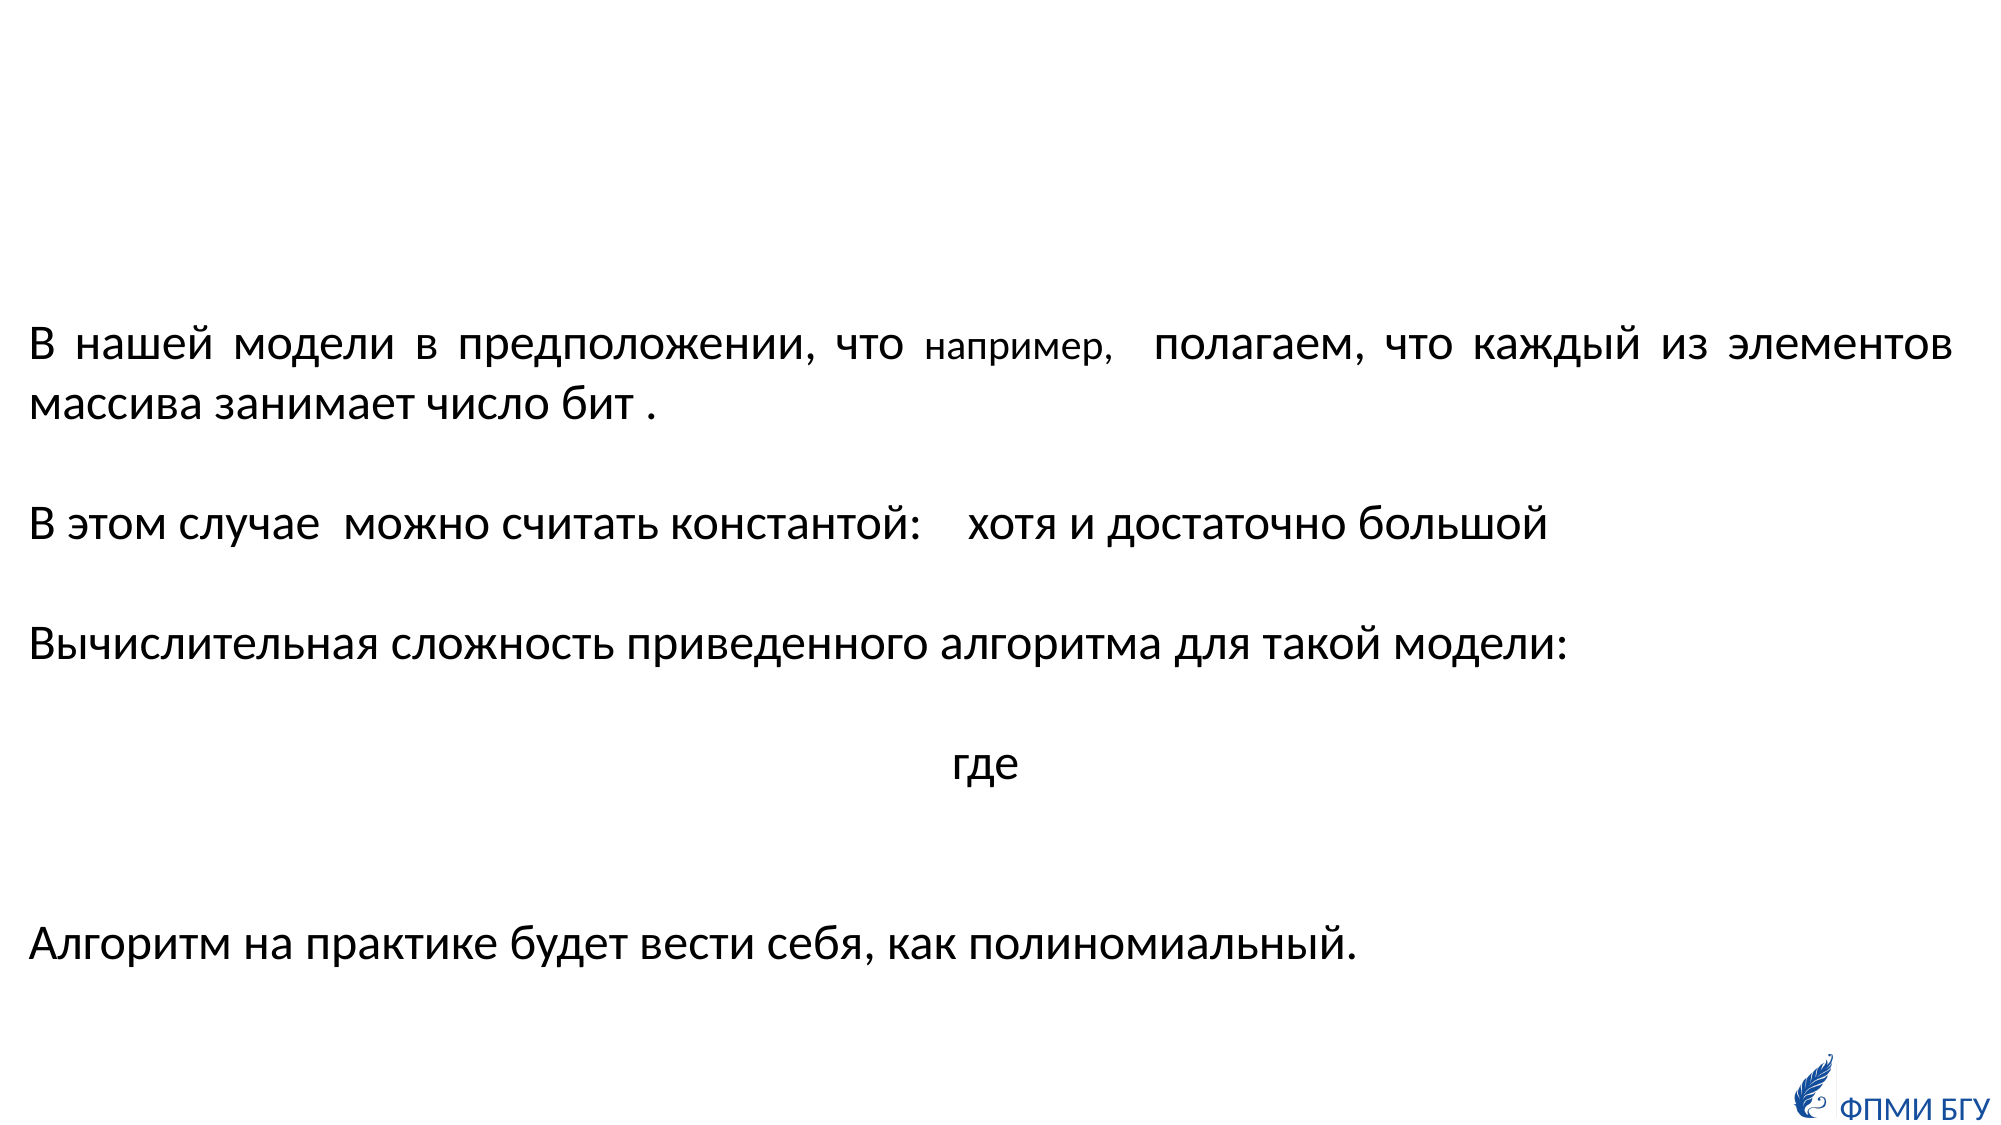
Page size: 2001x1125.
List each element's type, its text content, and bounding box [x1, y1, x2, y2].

text_box ФПМИ БГУ [1830, 1087, 2000, 1125]
picture [1793, 1053, 1837, 1118]
